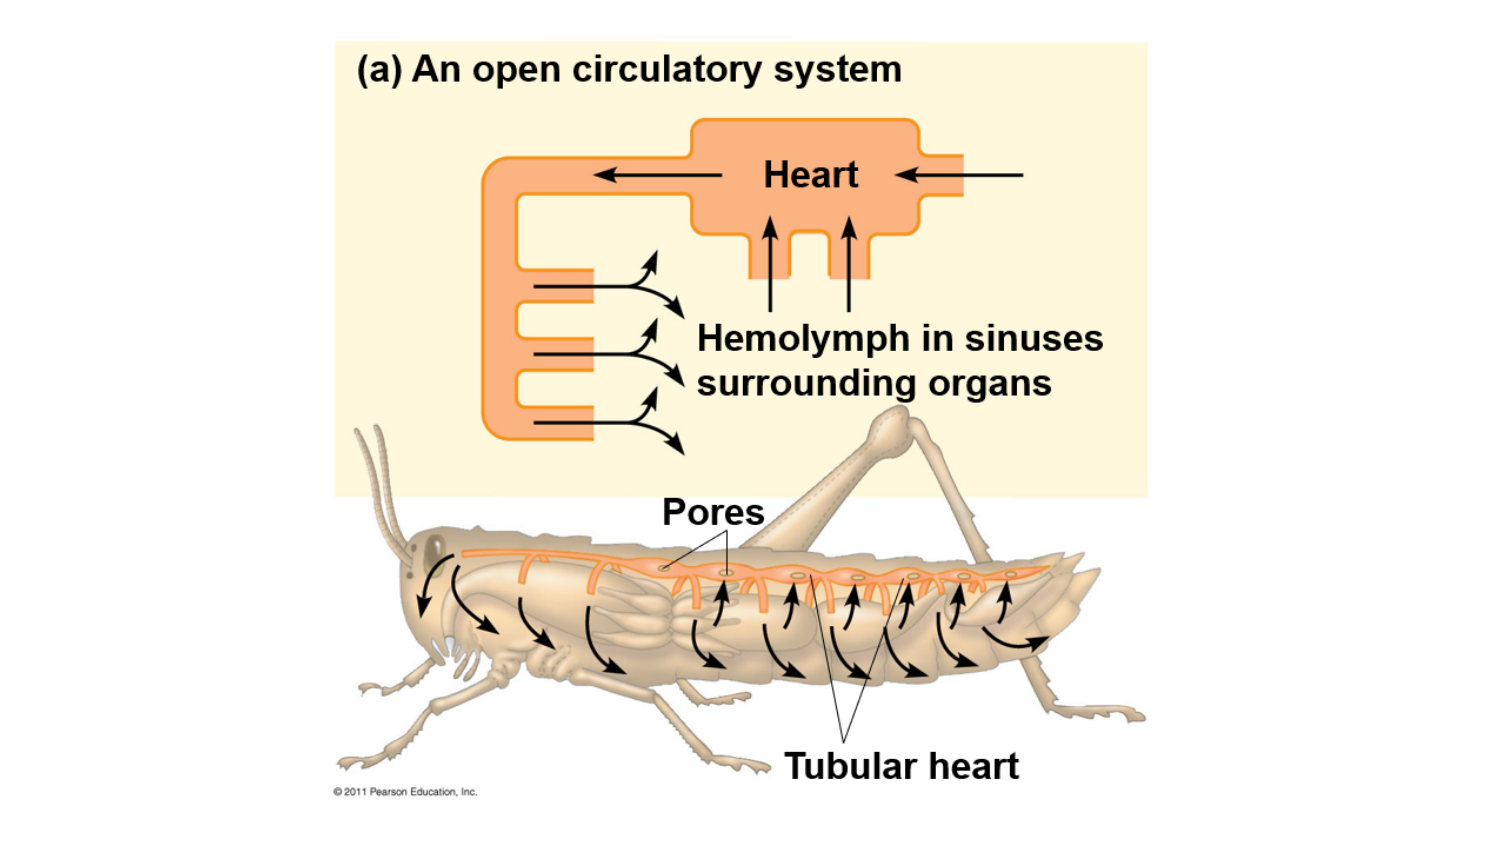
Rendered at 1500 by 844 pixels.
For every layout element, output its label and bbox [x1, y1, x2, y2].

picture [303, 24, 1197, 819]
